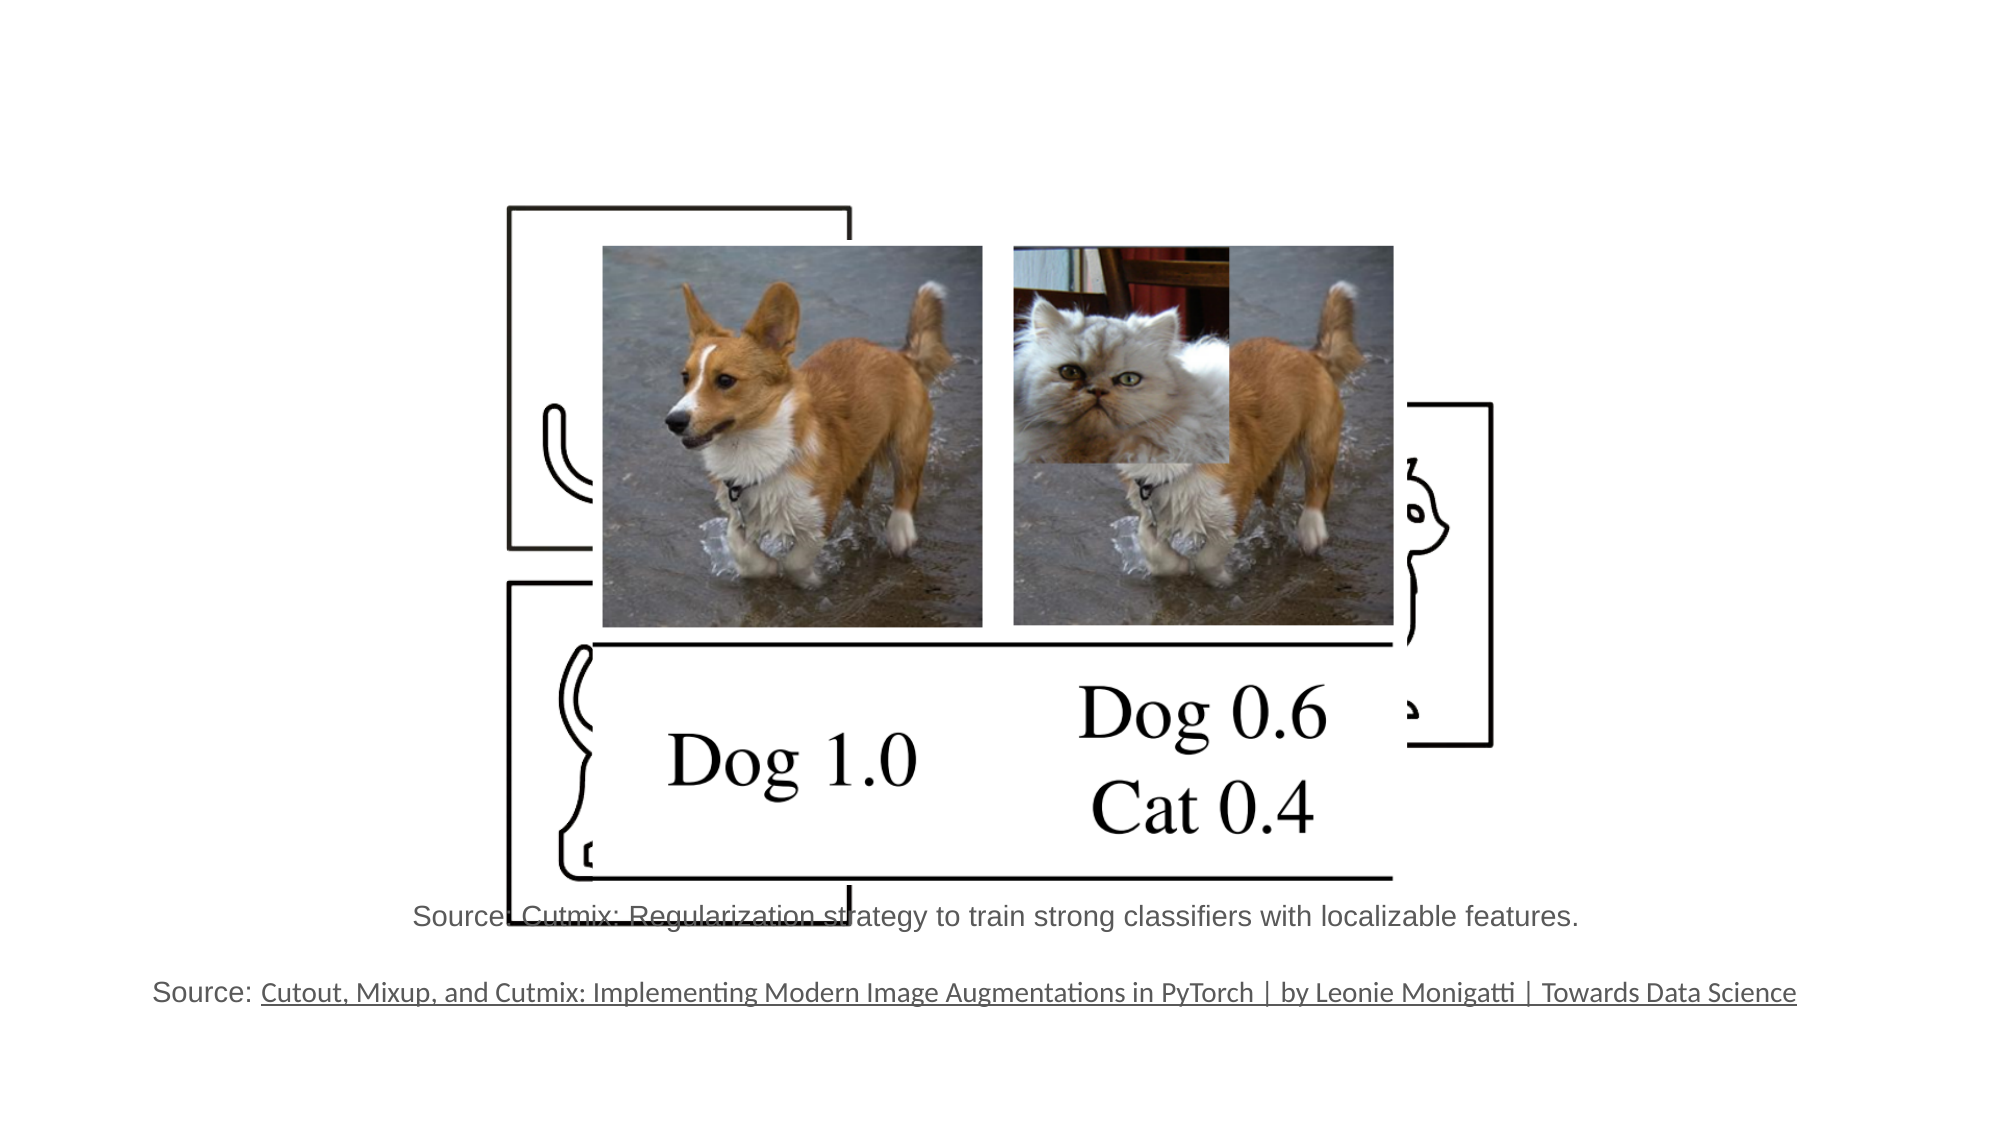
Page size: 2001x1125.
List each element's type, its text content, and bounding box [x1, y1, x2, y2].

picture [378, 159, 1622, 966]
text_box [592, 240, 1408, 885]
text_box Source: Cutout, Mixup, and Cutmix: Implementing Modern Image Augmentations in PyTorch | by Leonie Monigatti | Towards Data Science [137, 965, 1863, 1016]
